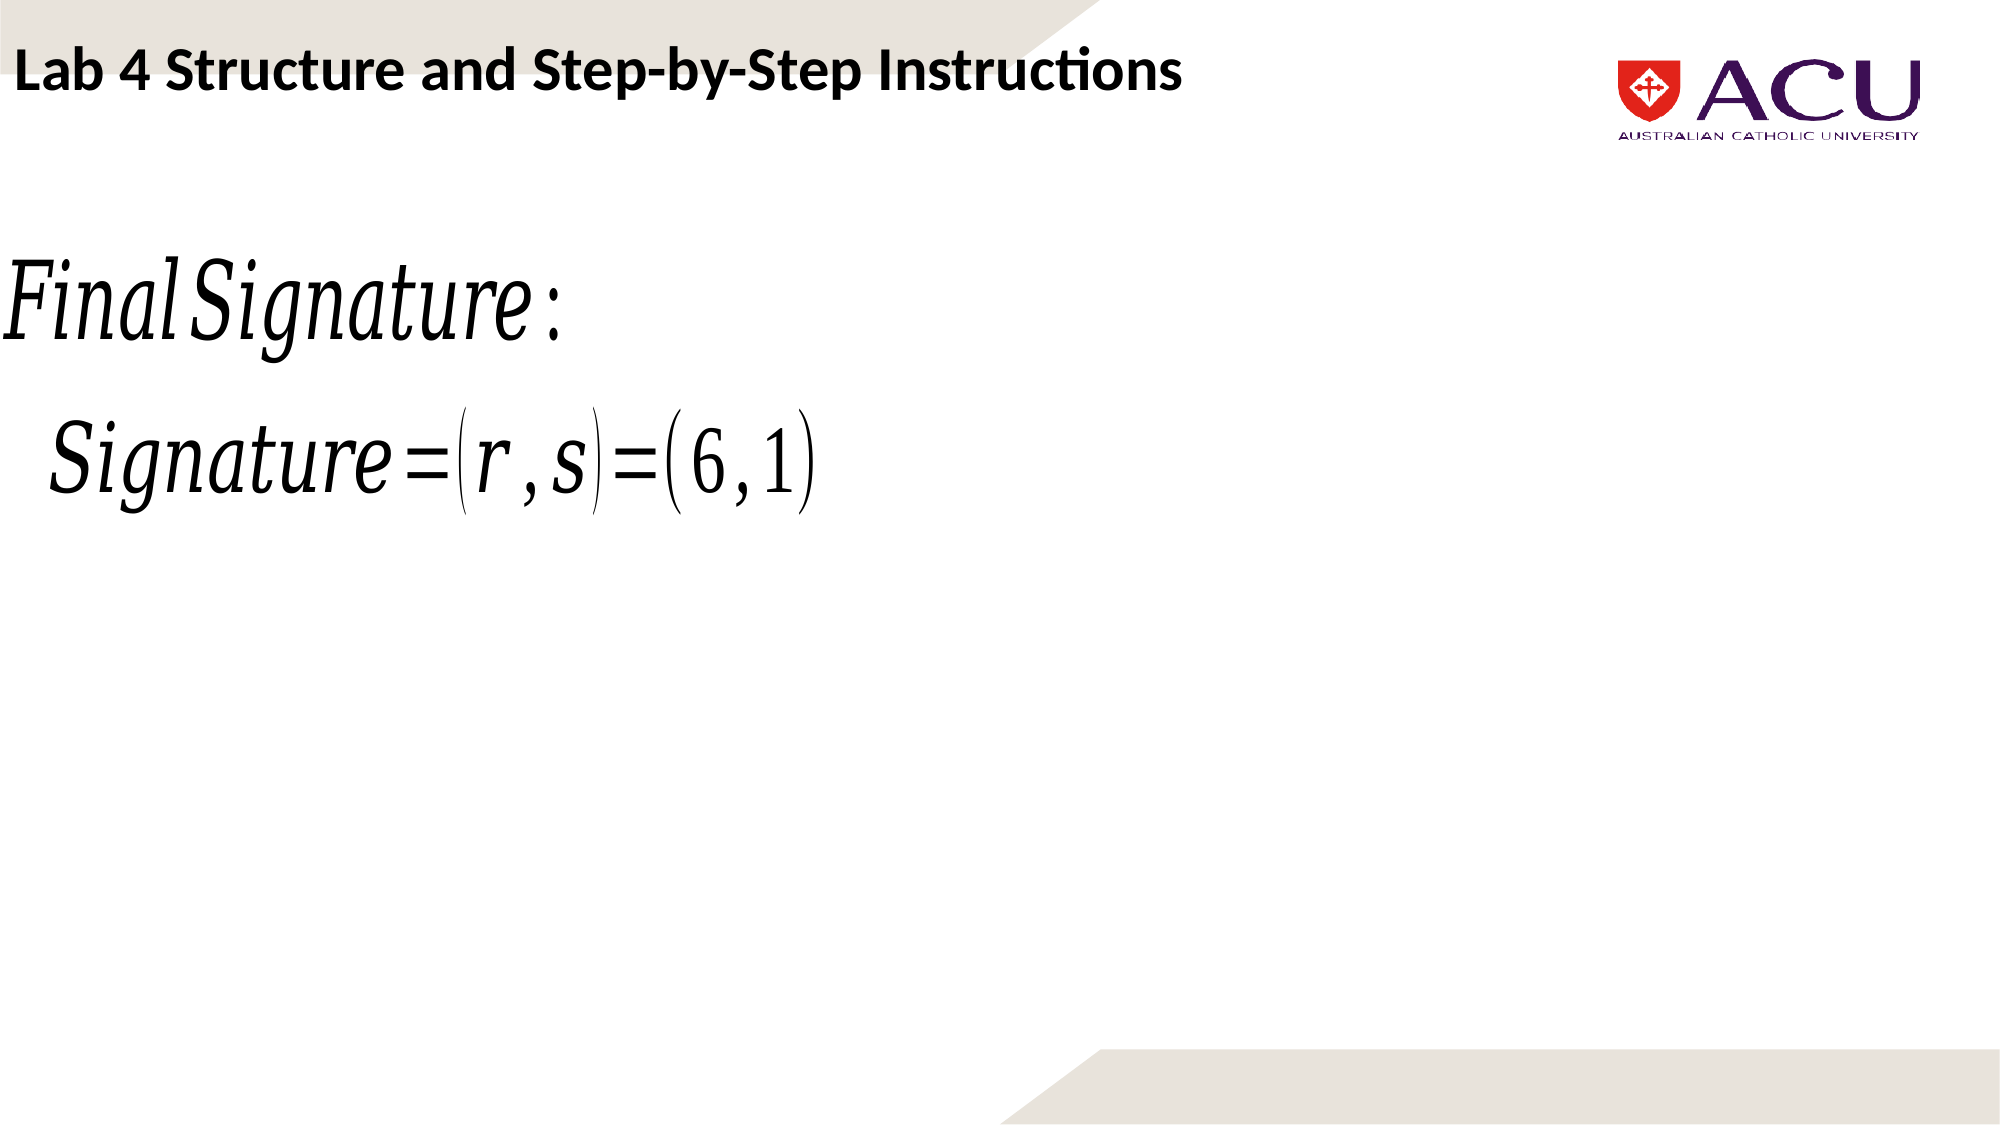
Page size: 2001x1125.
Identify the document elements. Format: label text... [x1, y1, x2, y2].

text_box Lab 4 Structure and Step-by-Step Instructions [0, 0, 2000, 111]
picture [1618, 111, 1920, 140]
